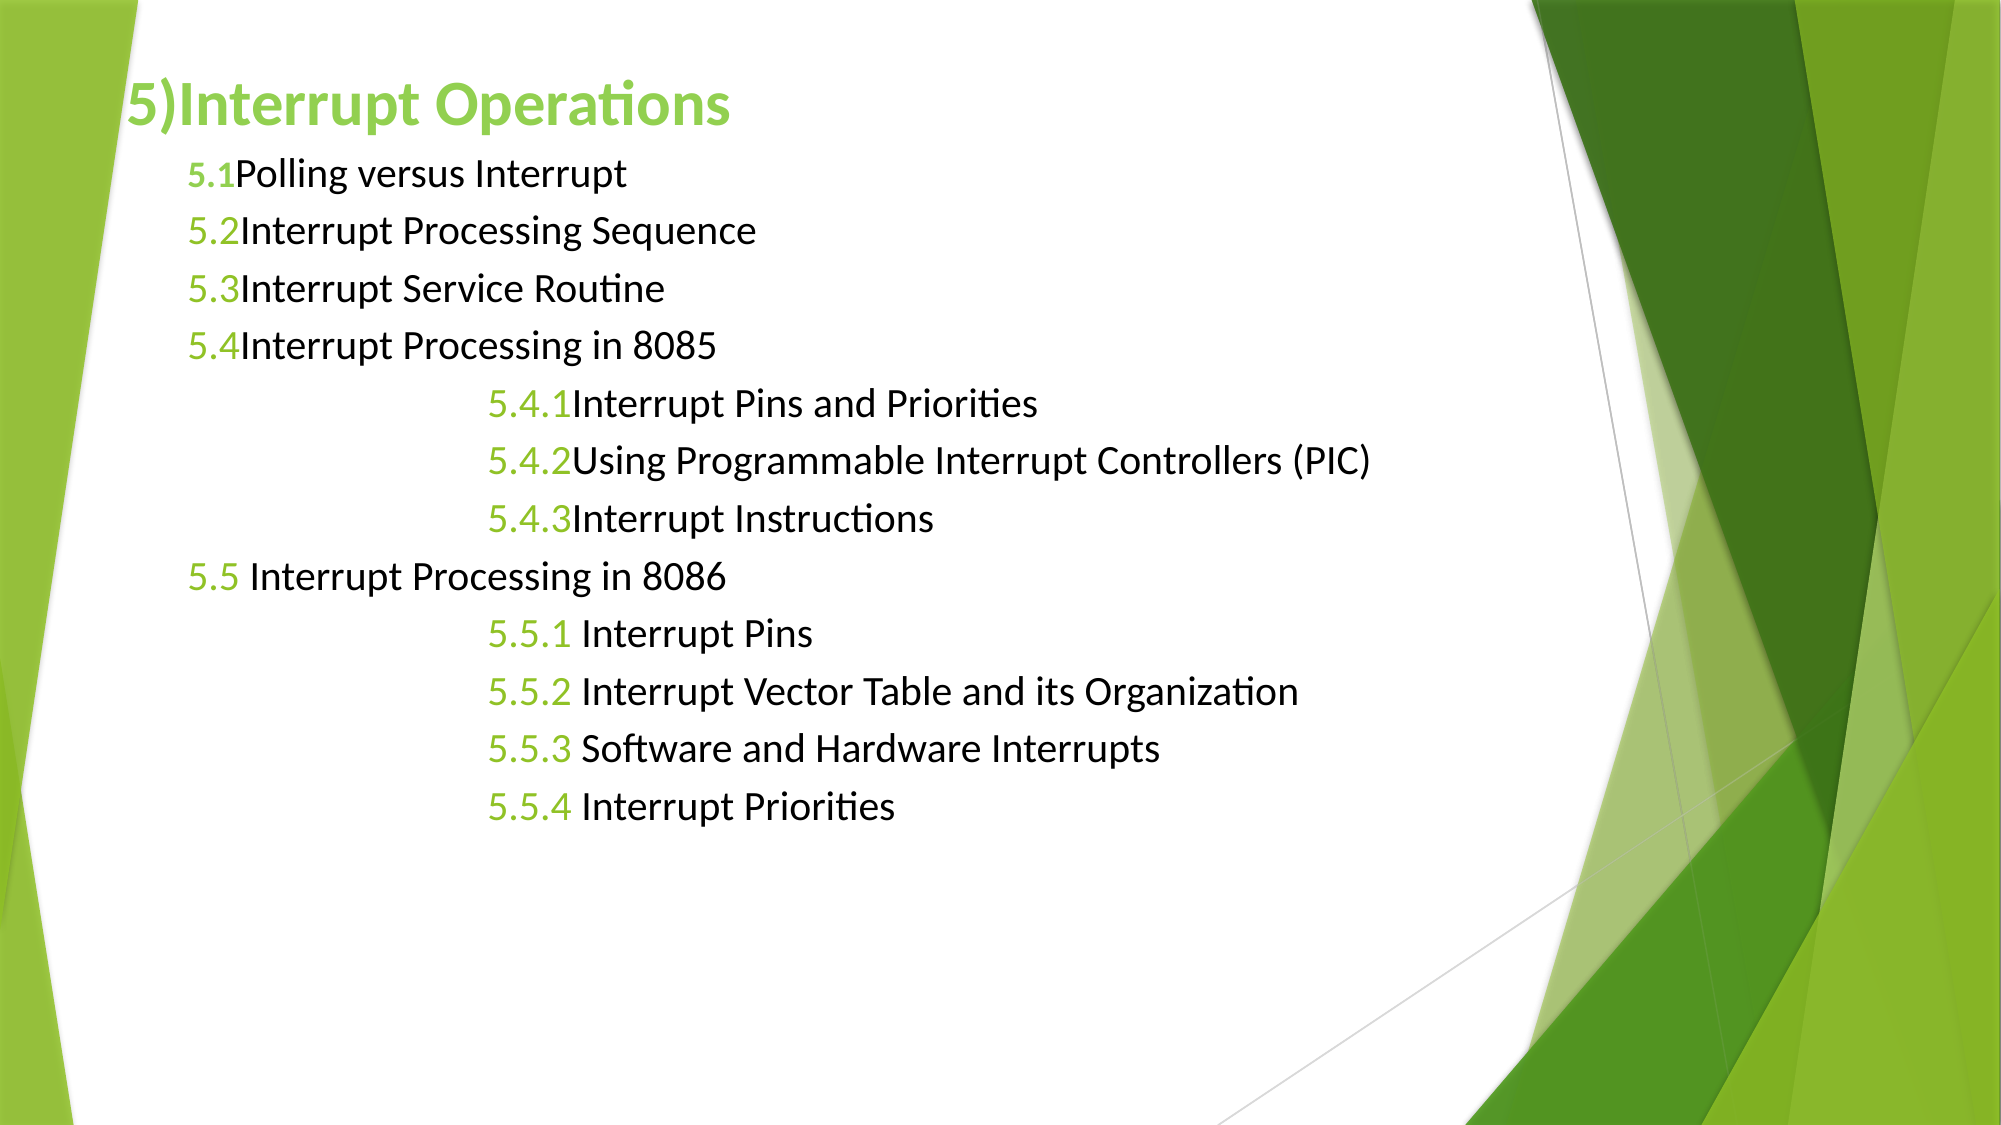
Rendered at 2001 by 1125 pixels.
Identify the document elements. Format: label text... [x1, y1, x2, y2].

title 5)Interrupt Operations 5.1Polling versus Interrupt 5.2Interrupt Processing Sequence 5.3Interrupt Service Routine 5.4Interrupt Processing in 8085 5.4.1Interrupt Pins and Priorities 5.4.2Using Programmable Interrupt Controllers (PIC) 5.4.3Interrupt Instructions 5.5 Interrupt Processing in 8086 5.5.1 Interrupt Pins 5.5.2 Interrupt Vector Table and its Organization 5.5.3 Software and Hardware Interrupts 5.5.4 Interrupt Priorities [111, 41, 1522, 896]
